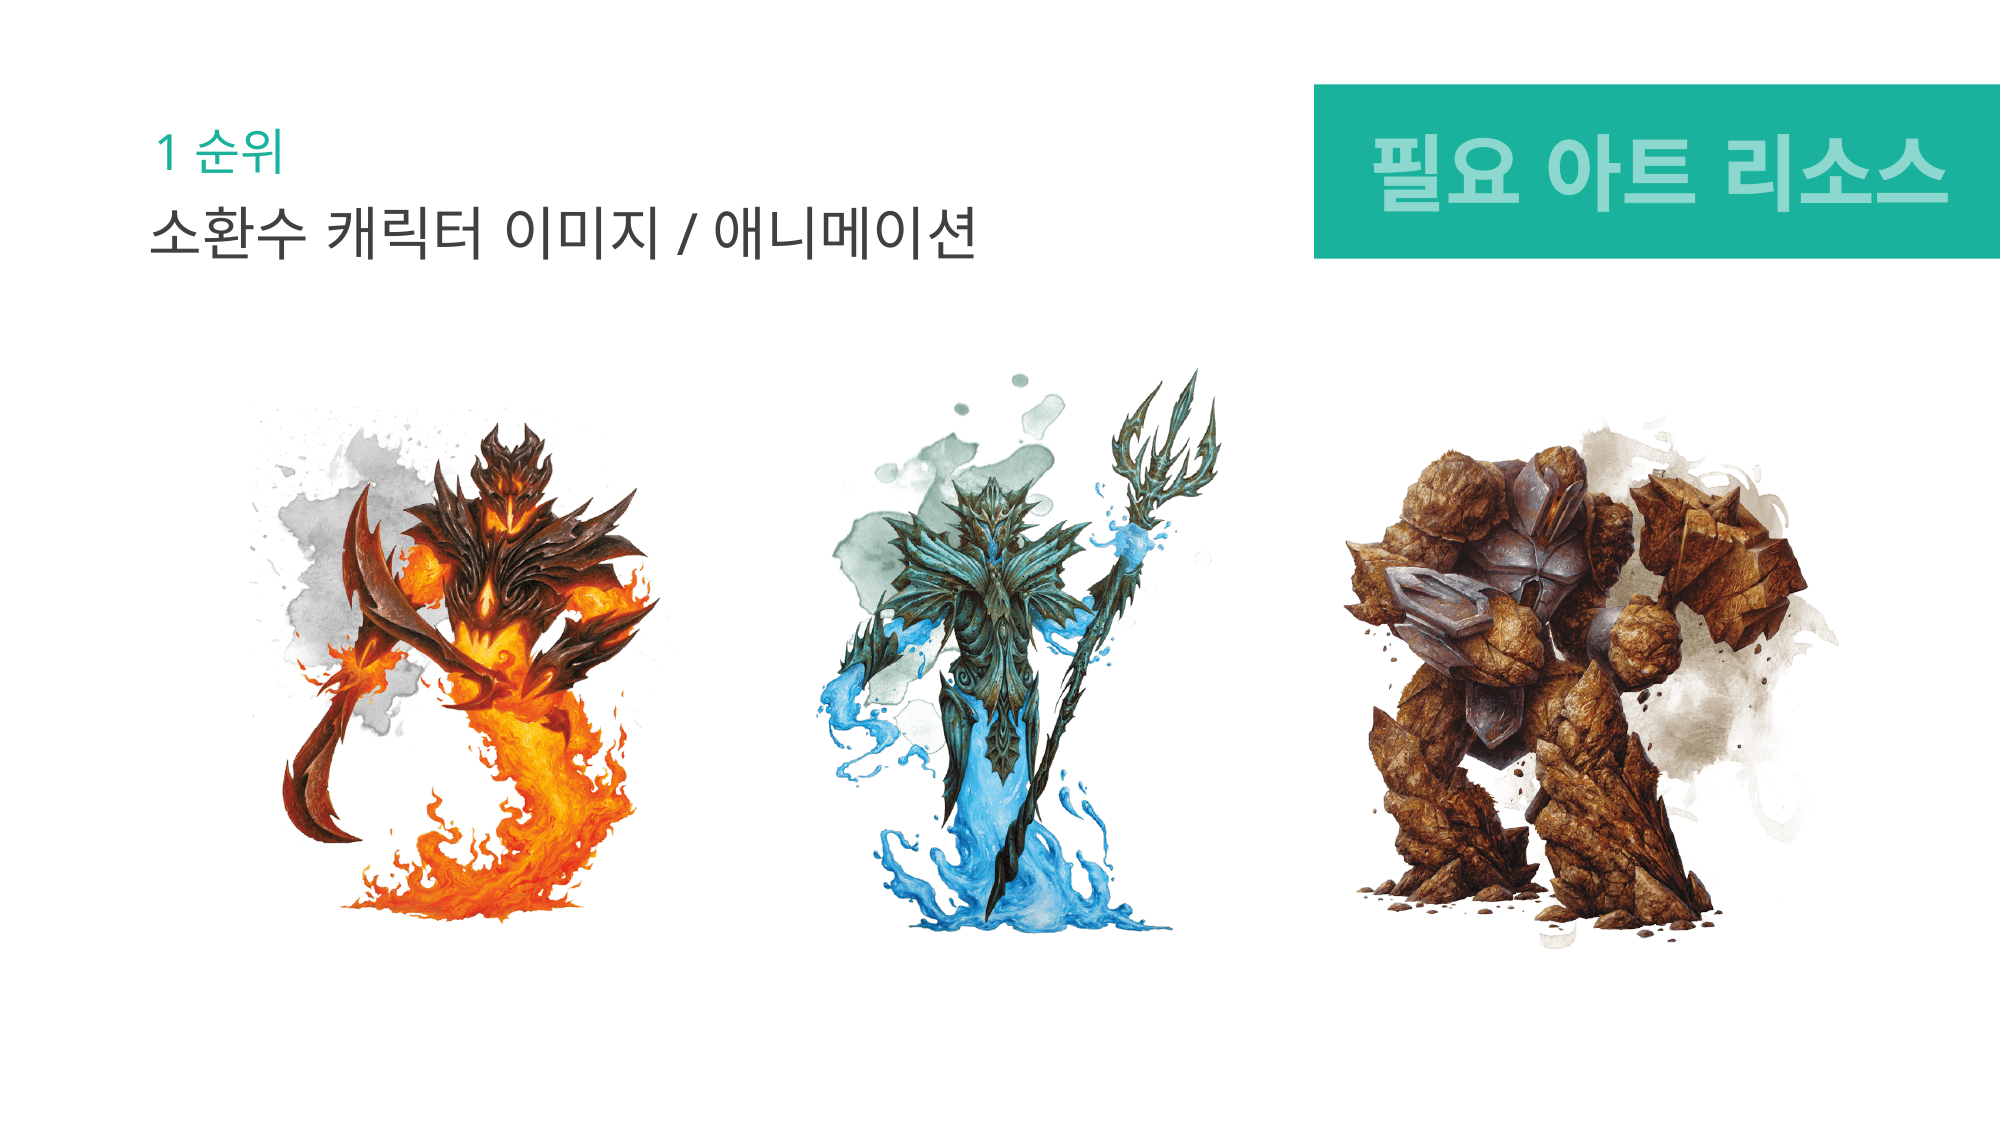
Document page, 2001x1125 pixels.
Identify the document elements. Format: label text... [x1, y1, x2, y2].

text_box 필요 아트 리소스 [1354, 113, 1966, 229]
text_box 소환수 캐릭터 이미지/애니메이션 [133, 189, 1109, 275]
text_box 1순위 [139, 113, 302, 189]
picture [815, 367, 1222, 934]
text_box [1313, 83, 2000, 260]
picture [250, 407, 691, 934]
picture [1314, 407, 1839, 973]
